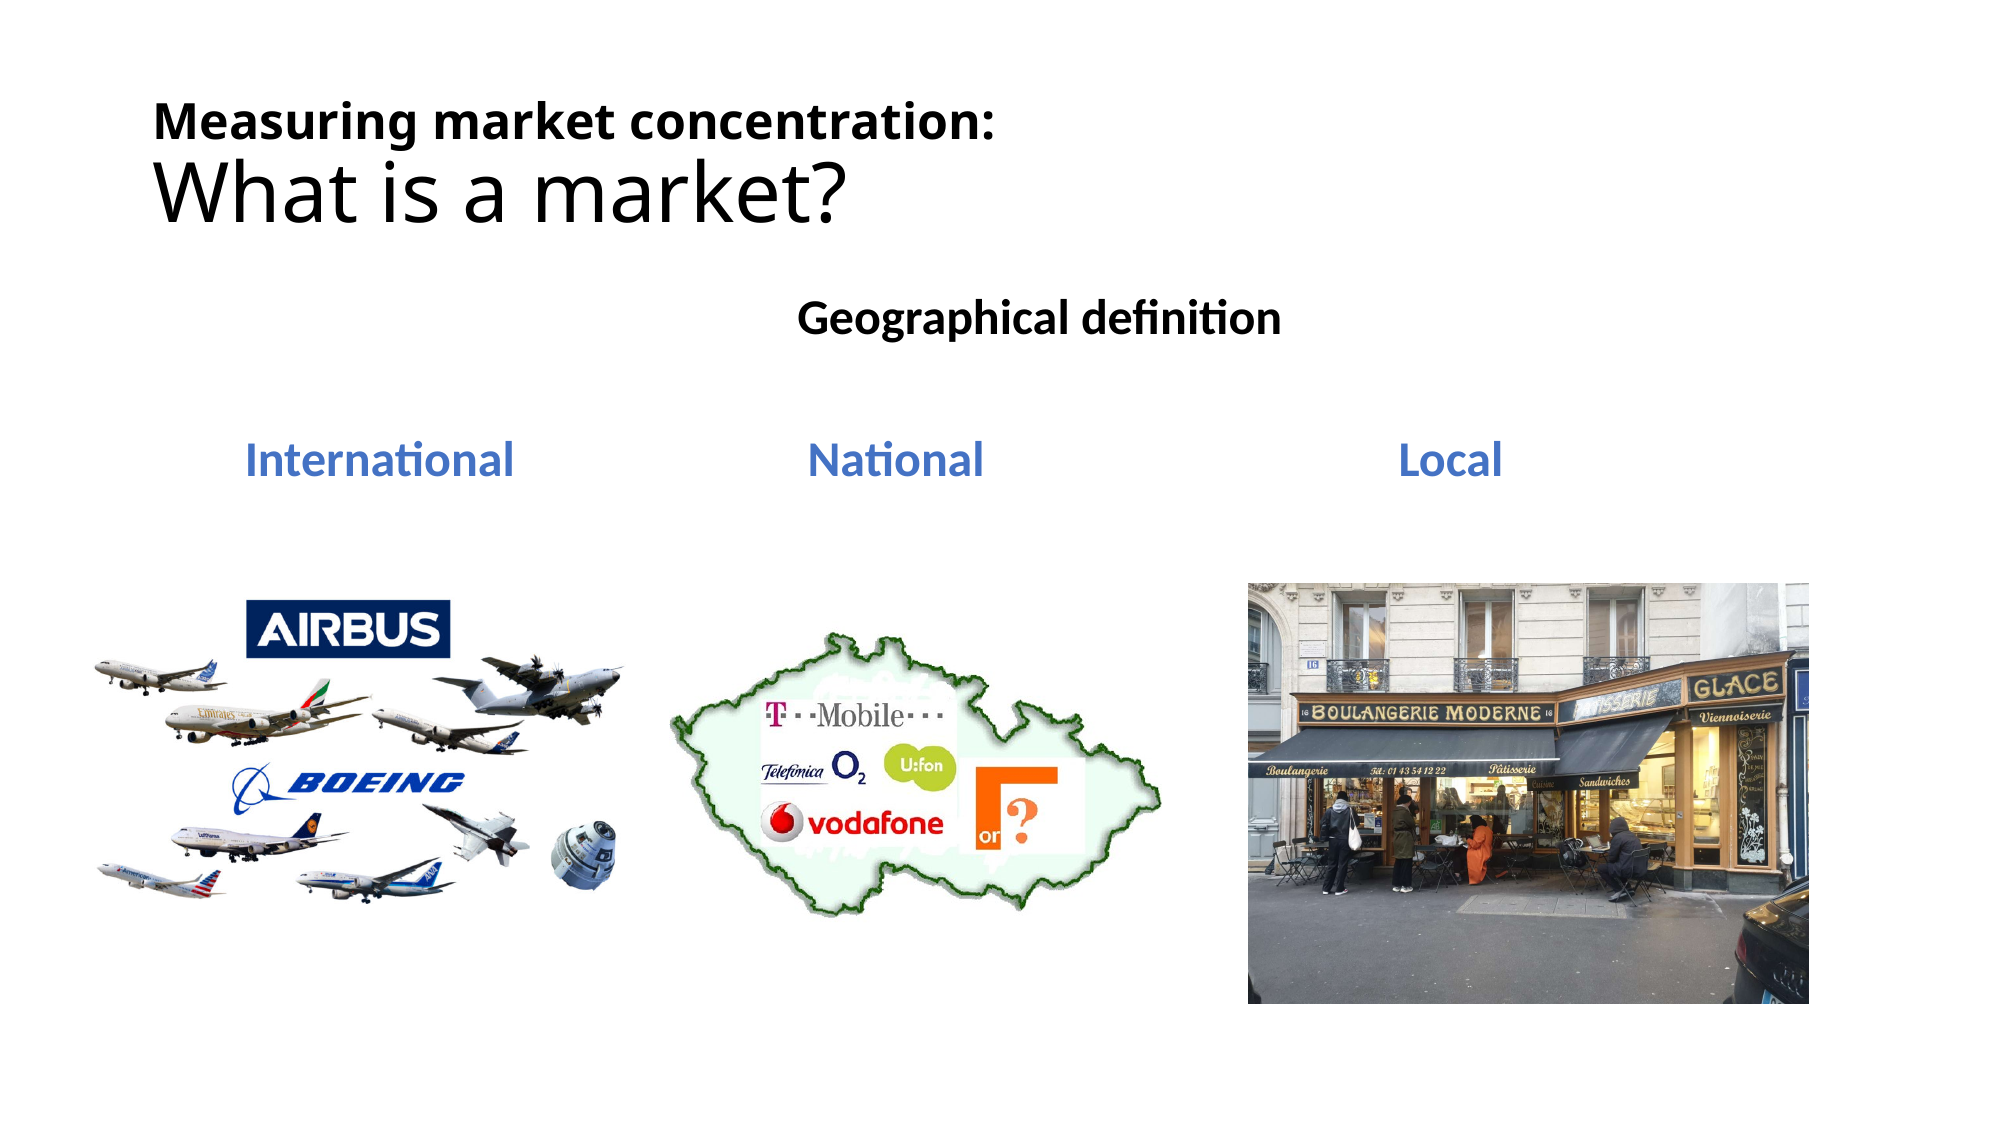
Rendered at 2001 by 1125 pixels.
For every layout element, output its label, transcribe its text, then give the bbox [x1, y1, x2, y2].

text_box International [210, 418, 549, 494]
text_box National [727, 418, 1066, 494]
picture [669, 583, 1162, 954]
picture [1248, 583, 1809, 1004]
picture [72, 597, 639, 915]
title Measuring market concentration: What is a market? [137, 59, 1863, 278]
text_box Geographical definition [707, 277, 1298, 352]
text_box Local [1282, 418, 1620, 494]
